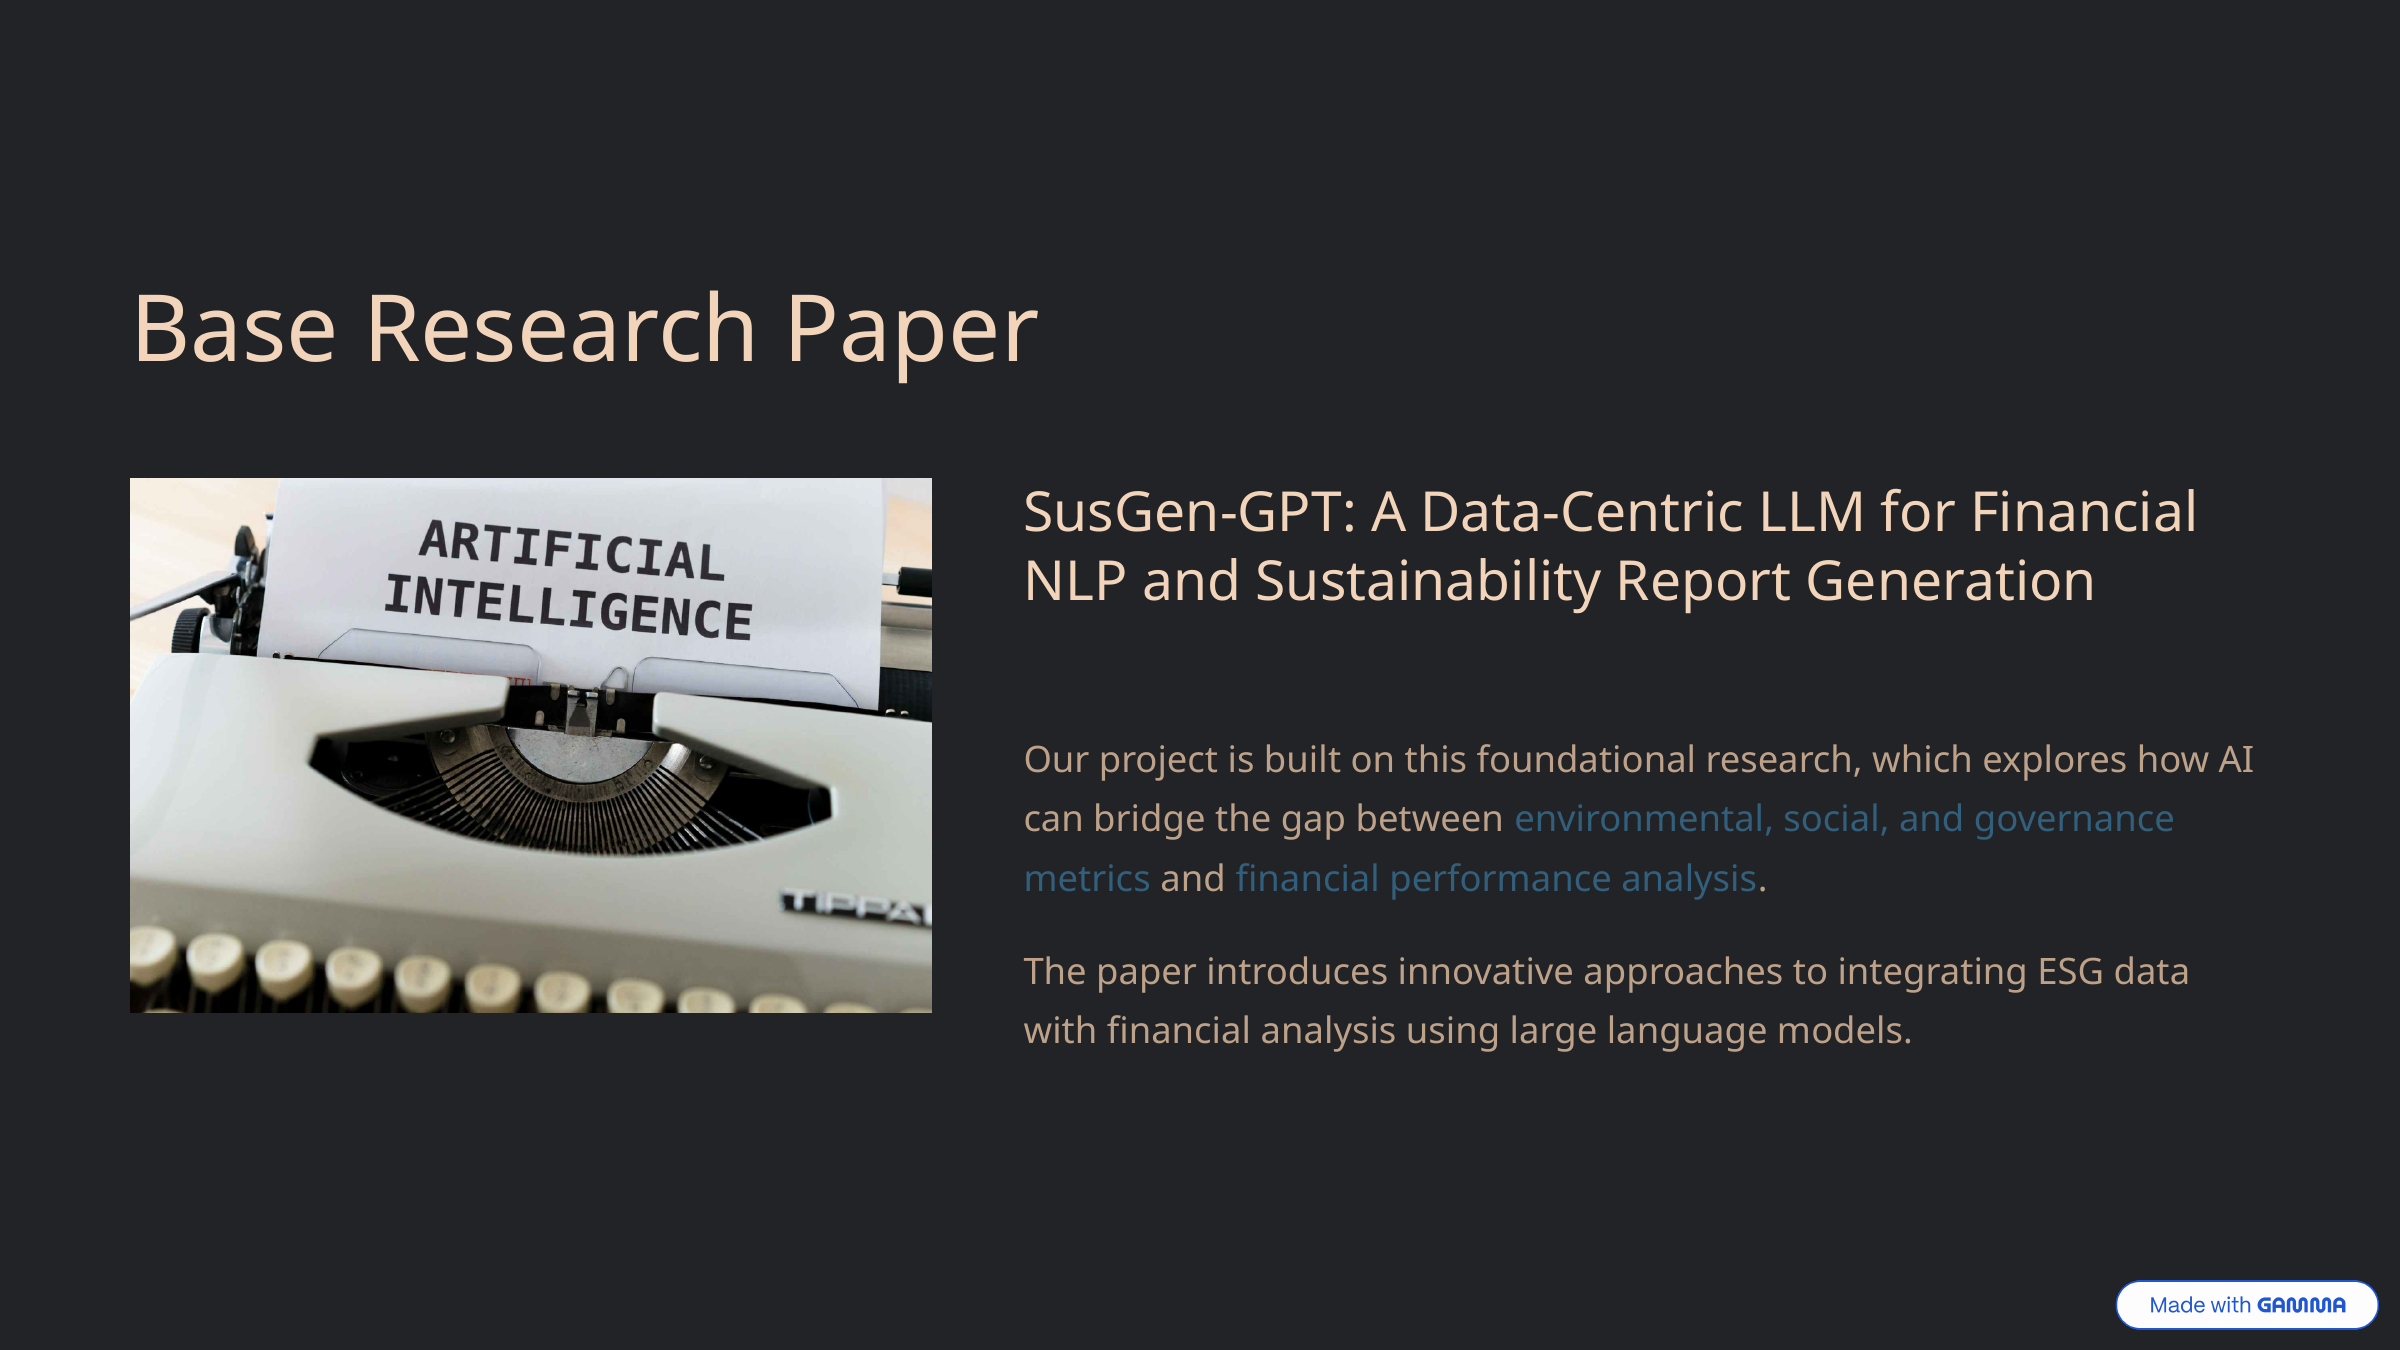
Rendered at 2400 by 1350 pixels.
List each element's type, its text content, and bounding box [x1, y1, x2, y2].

picture [130, 478, 932, 1013]
text_box The paper introduces innovative approaches to integrating ESG data with financial analysis using large language models. [1023, 932, 2271, 1052]
picture [2106, 1271, 2389, 1339]
text_box Our project is built on this foundational research, which explores how AI can bridge the gap between environmental, social, and governance metrics and financial performance analysis. [1023, 720, 2271, 900]
text_box Base Research Paper [130, 264, 1080, 382]
text_box SusGen-GPT: A Data-Centric LLM for Financial NLP and Sustainability Report Generation [1023, 474, 2271, 684]
